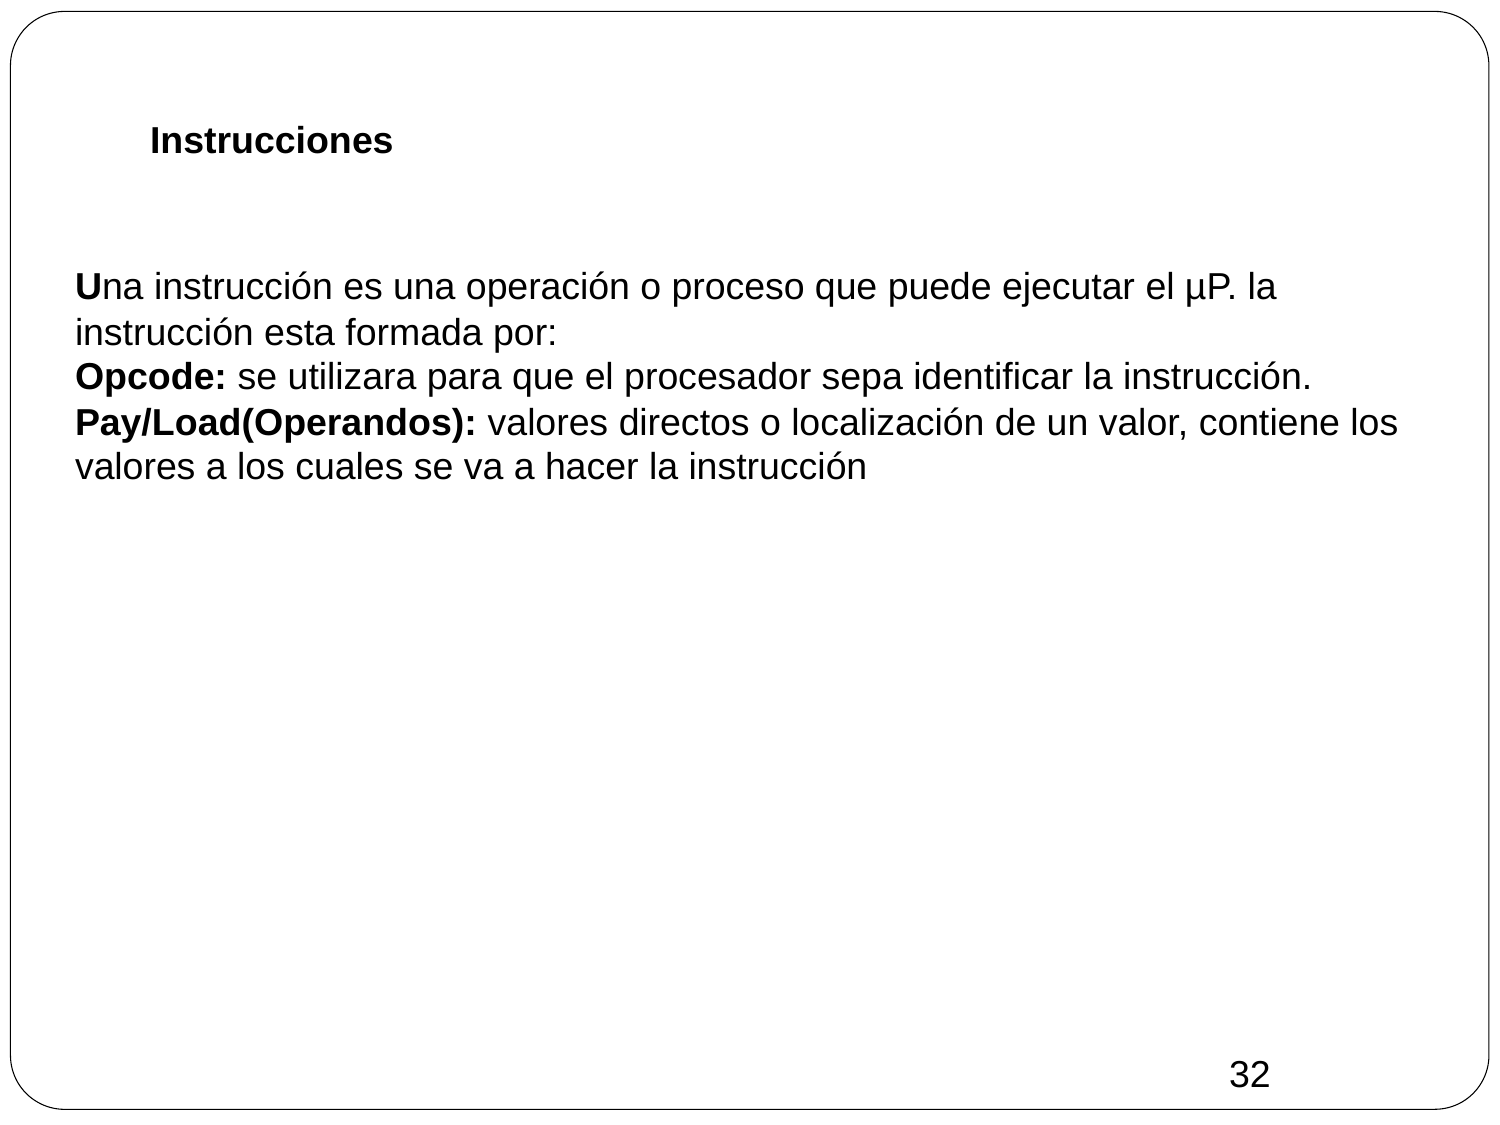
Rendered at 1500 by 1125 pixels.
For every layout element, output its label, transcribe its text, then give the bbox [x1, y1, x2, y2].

slide_number 32 [1074, 1042, 1425, 1103]
title Instrucciones [150, 45, 1425, 233]
list Una instrucción es una operación o proceso que puede ejecutar el µP. la instrucción esta formada por: Opcode: se utilizara para que el procesador sepa identificar la instrucción. Pay/Load(Operandos): valores directos o localización de un valor, contiene los valores a los cuales se va a hacer la instrucción [75, 262, 1425, 1005]
